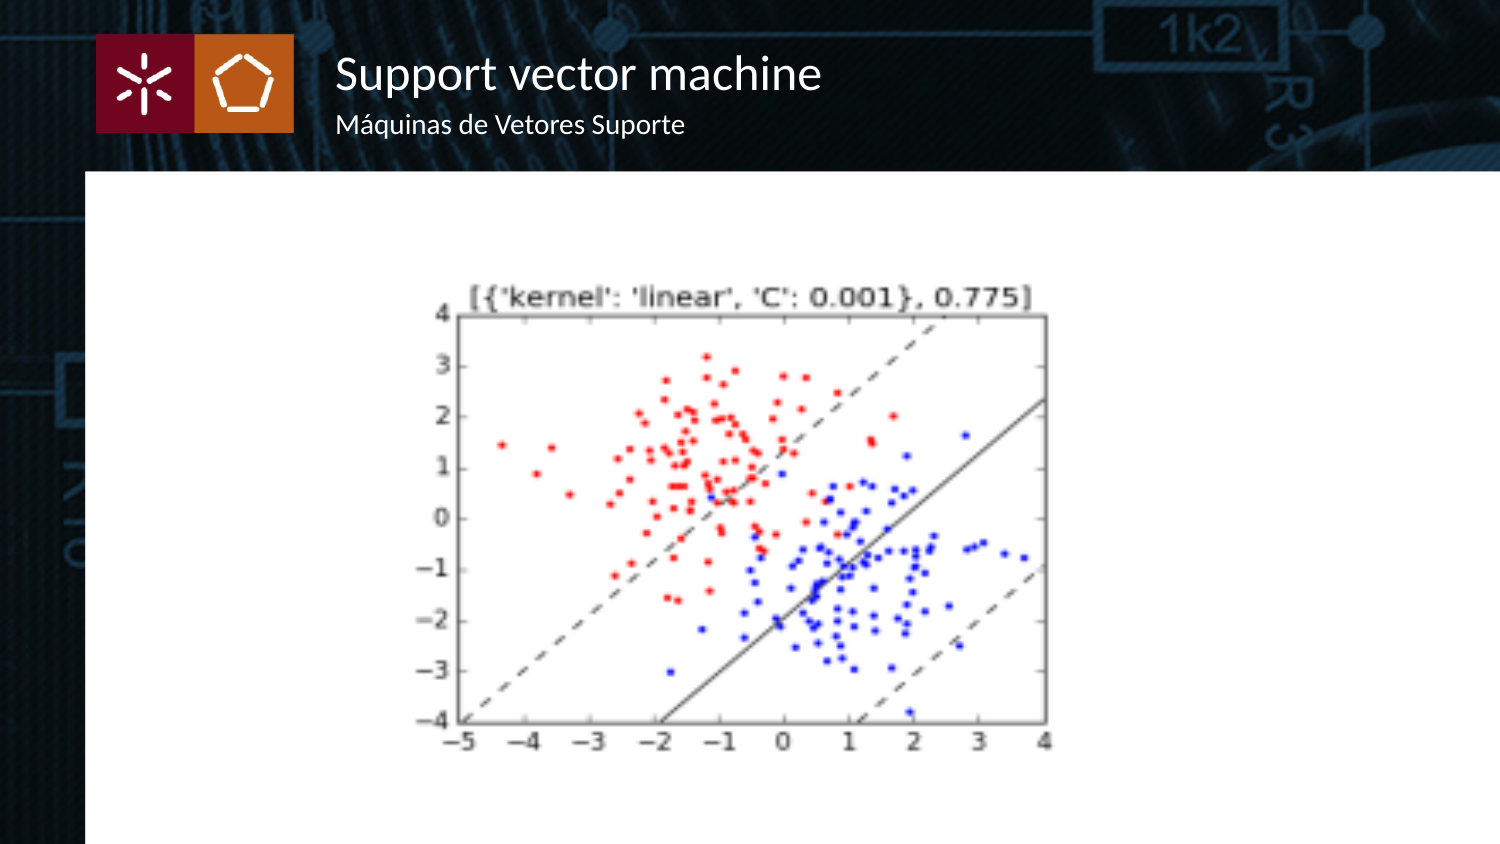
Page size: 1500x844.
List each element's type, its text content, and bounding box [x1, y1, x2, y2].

picture [0, 0, 1500, 844]
text_box Support vector machine Máquinas de Vetores Suporte [324, 34, 1107, 211]
